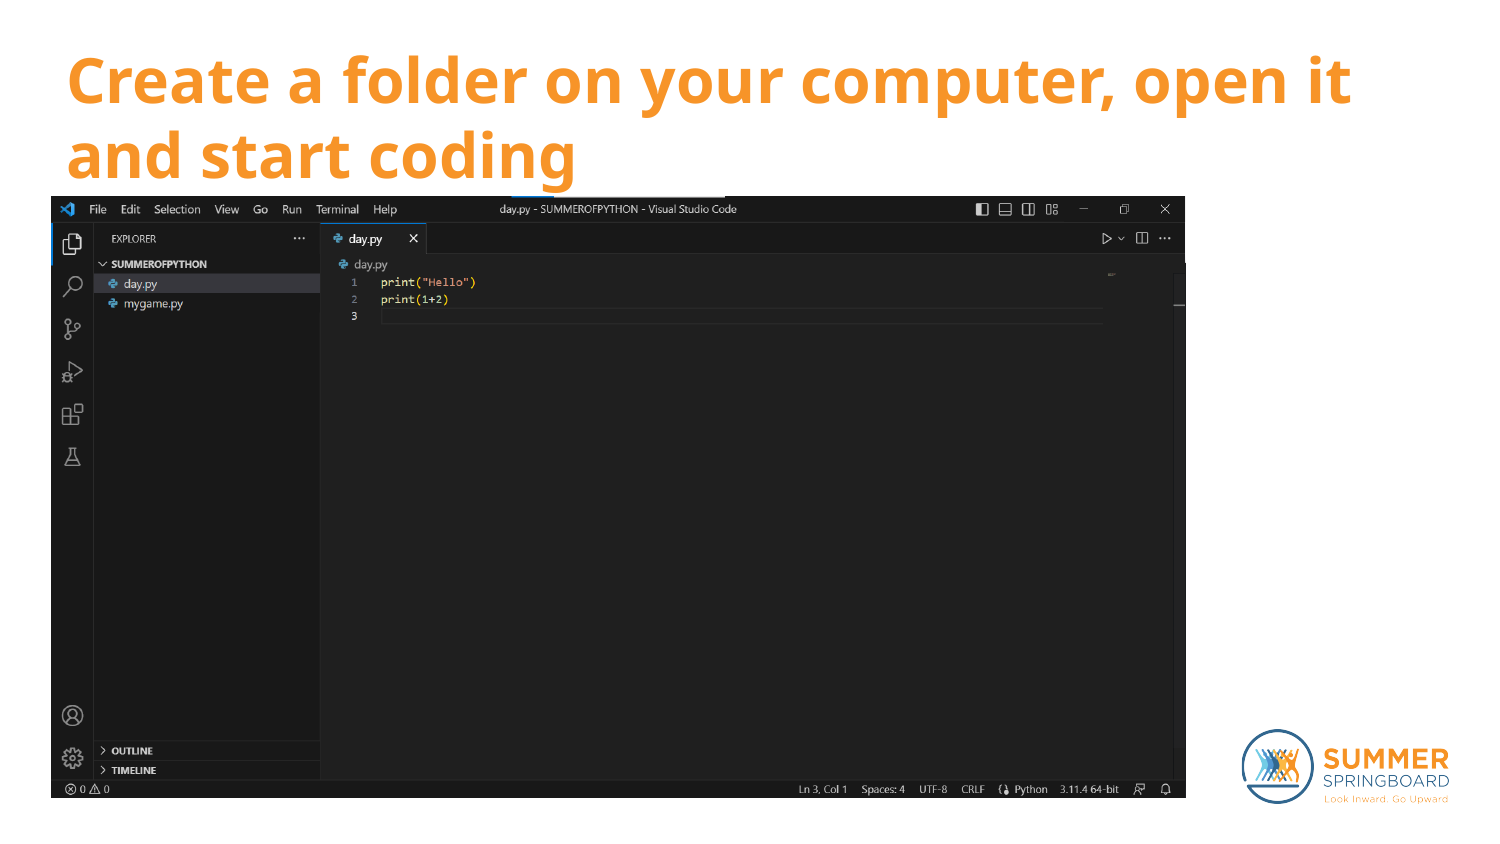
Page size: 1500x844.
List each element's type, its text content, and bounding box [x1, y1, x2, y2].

picture [50, 196, 1186, 798]
title Create a folder on your computer, open it and start coding [51, 26, 1449, 143]
picture [1241, 729, 1449, 804]
